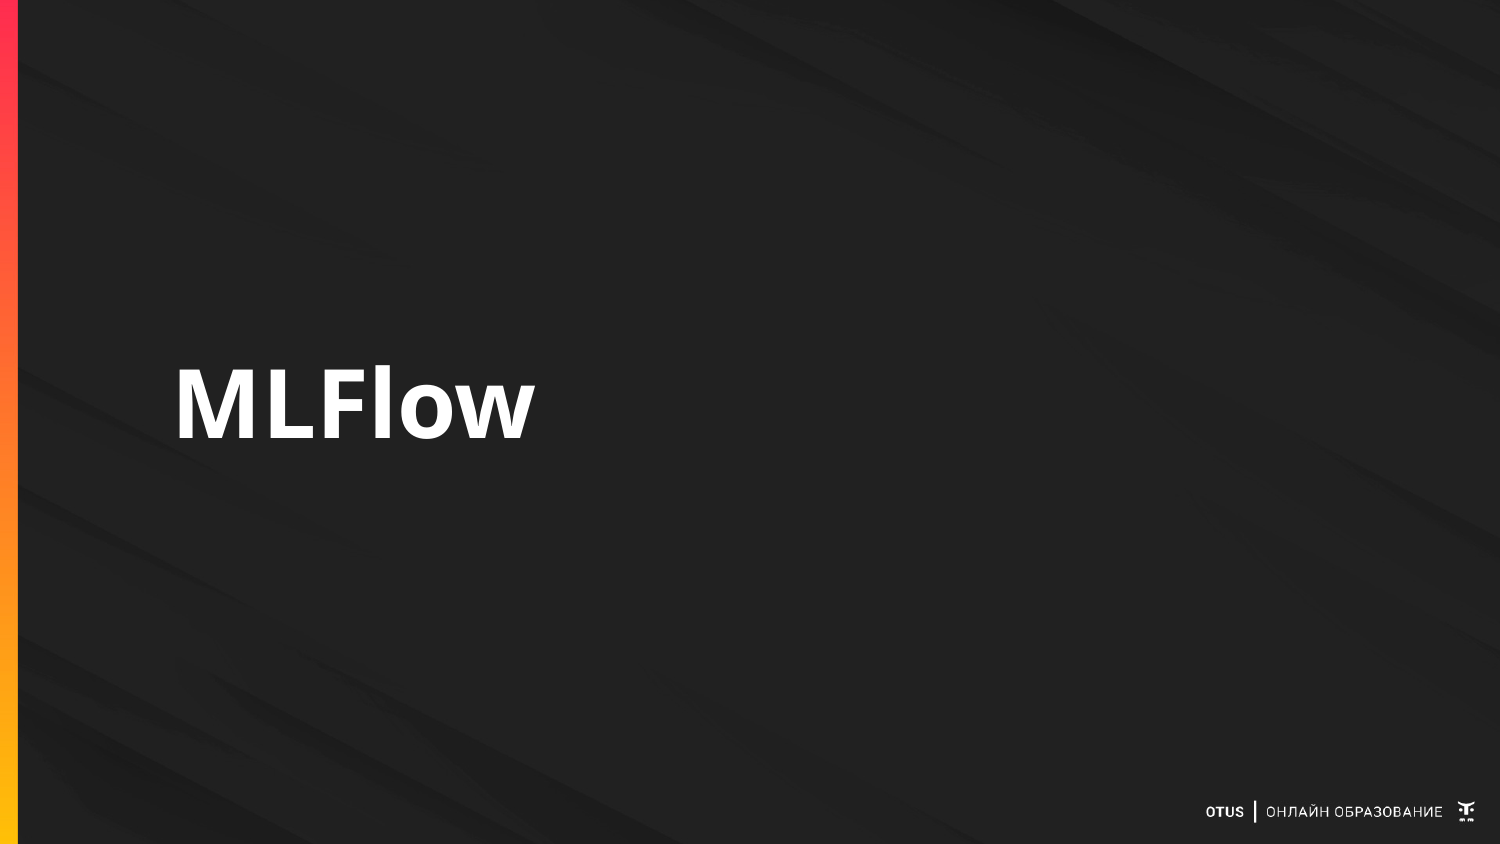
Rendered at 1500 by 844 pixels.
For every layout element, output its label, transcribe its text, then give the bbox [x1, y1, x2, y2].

title MLFlow [156, 65, 1294, 737]
picture [0, 0, 1500, 844]
